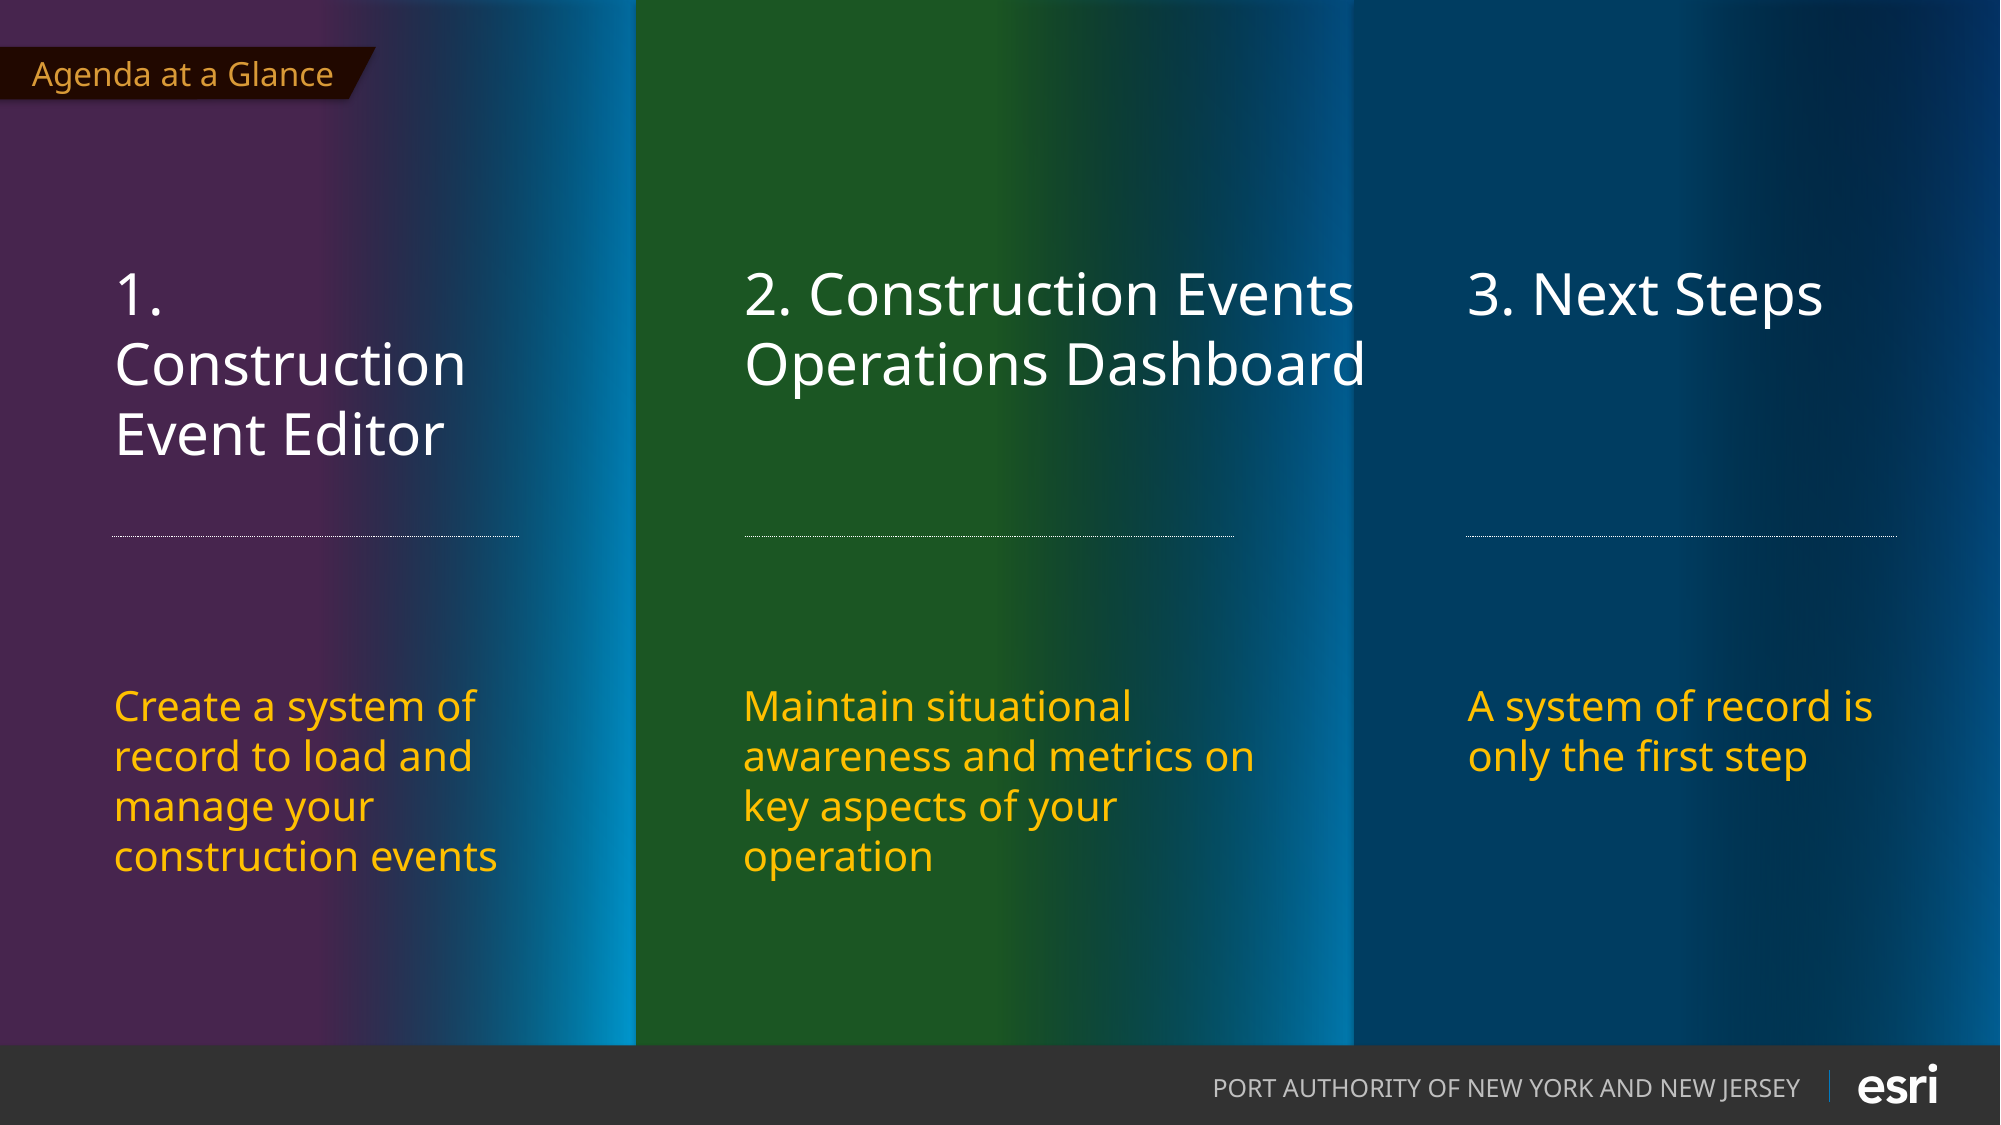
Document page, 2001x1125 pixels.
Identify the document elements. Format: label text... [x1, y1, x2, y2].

title 1. Construction Event Editor [114, 257, 522, 399]
text_box Maintain situational awareness and metrics on key aspects of your operation [742, 679, 1259, 880]
text_box 2. Construction Events Operations Dashboard [744, 257, 1403, 398]
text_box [1829, 1062, 1938, 1106]
text_box Agenda at a Glance [0, 46, 377, 101]
list Create a system of record to load and manage your construction events [113, 679, 542, 882]
text_box [0, 1045, 2000, 1125]
text_box [1353, 0, 2000, 1043]
footer PORT AUTHORITY OF NEW YORK AND NEW JERSEY [985, 1057, 1817, 1117]
text_box 3. Next Steps [1467, 257, 1938, 328]
text_box A system of record is only the first step [1467, 679, 1938, 780]
text_box [0, 0, 637, 1043]
text_box [638, 0, 1351, 1042]
